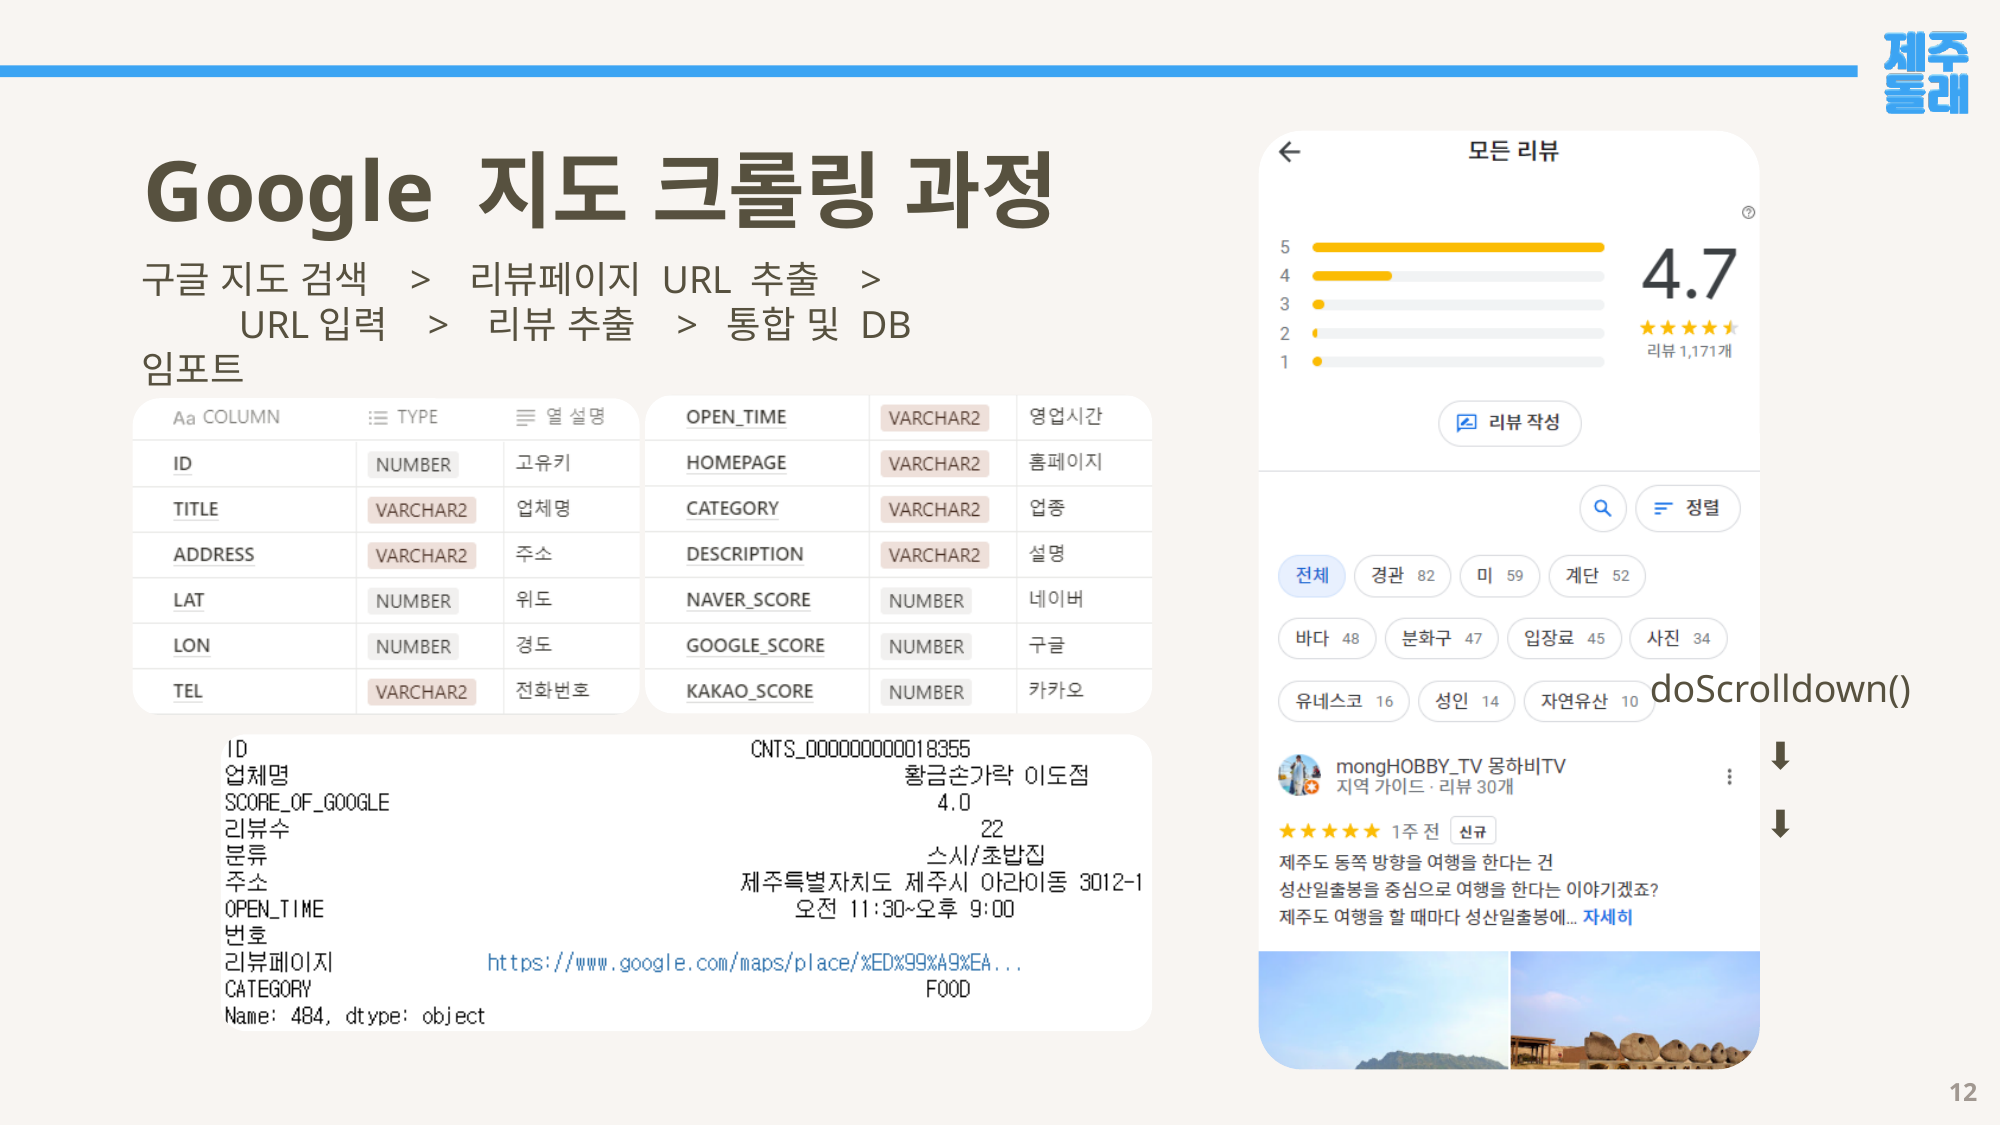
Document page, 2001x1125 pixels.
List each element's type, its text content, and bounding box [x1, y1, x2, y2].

text_box Google 지도 크롤링 과정 [128, 130, 1074, 246]
picture [1258, 130, 1760, 1070]
text_box 12 [1927, 1069, 2000, 1115]
picture [1879, 24, 1974, 120]
text_box [0, 64, 1859, 78]
picture [645, 394, 1153, 714]
picture [132, 398, 640, 715]
text_box doScrolldown() ⬇ ⬇ [1760, 634, 1927, 853]
text_box 구글 지도 검색 > 리뷰페이지 URL 추출 > URL입력 > 리뷰 추출 > 통합 및 DB임포트 [126, 248, 1034, 399]
picture [220, 734, 1153, 1032]
